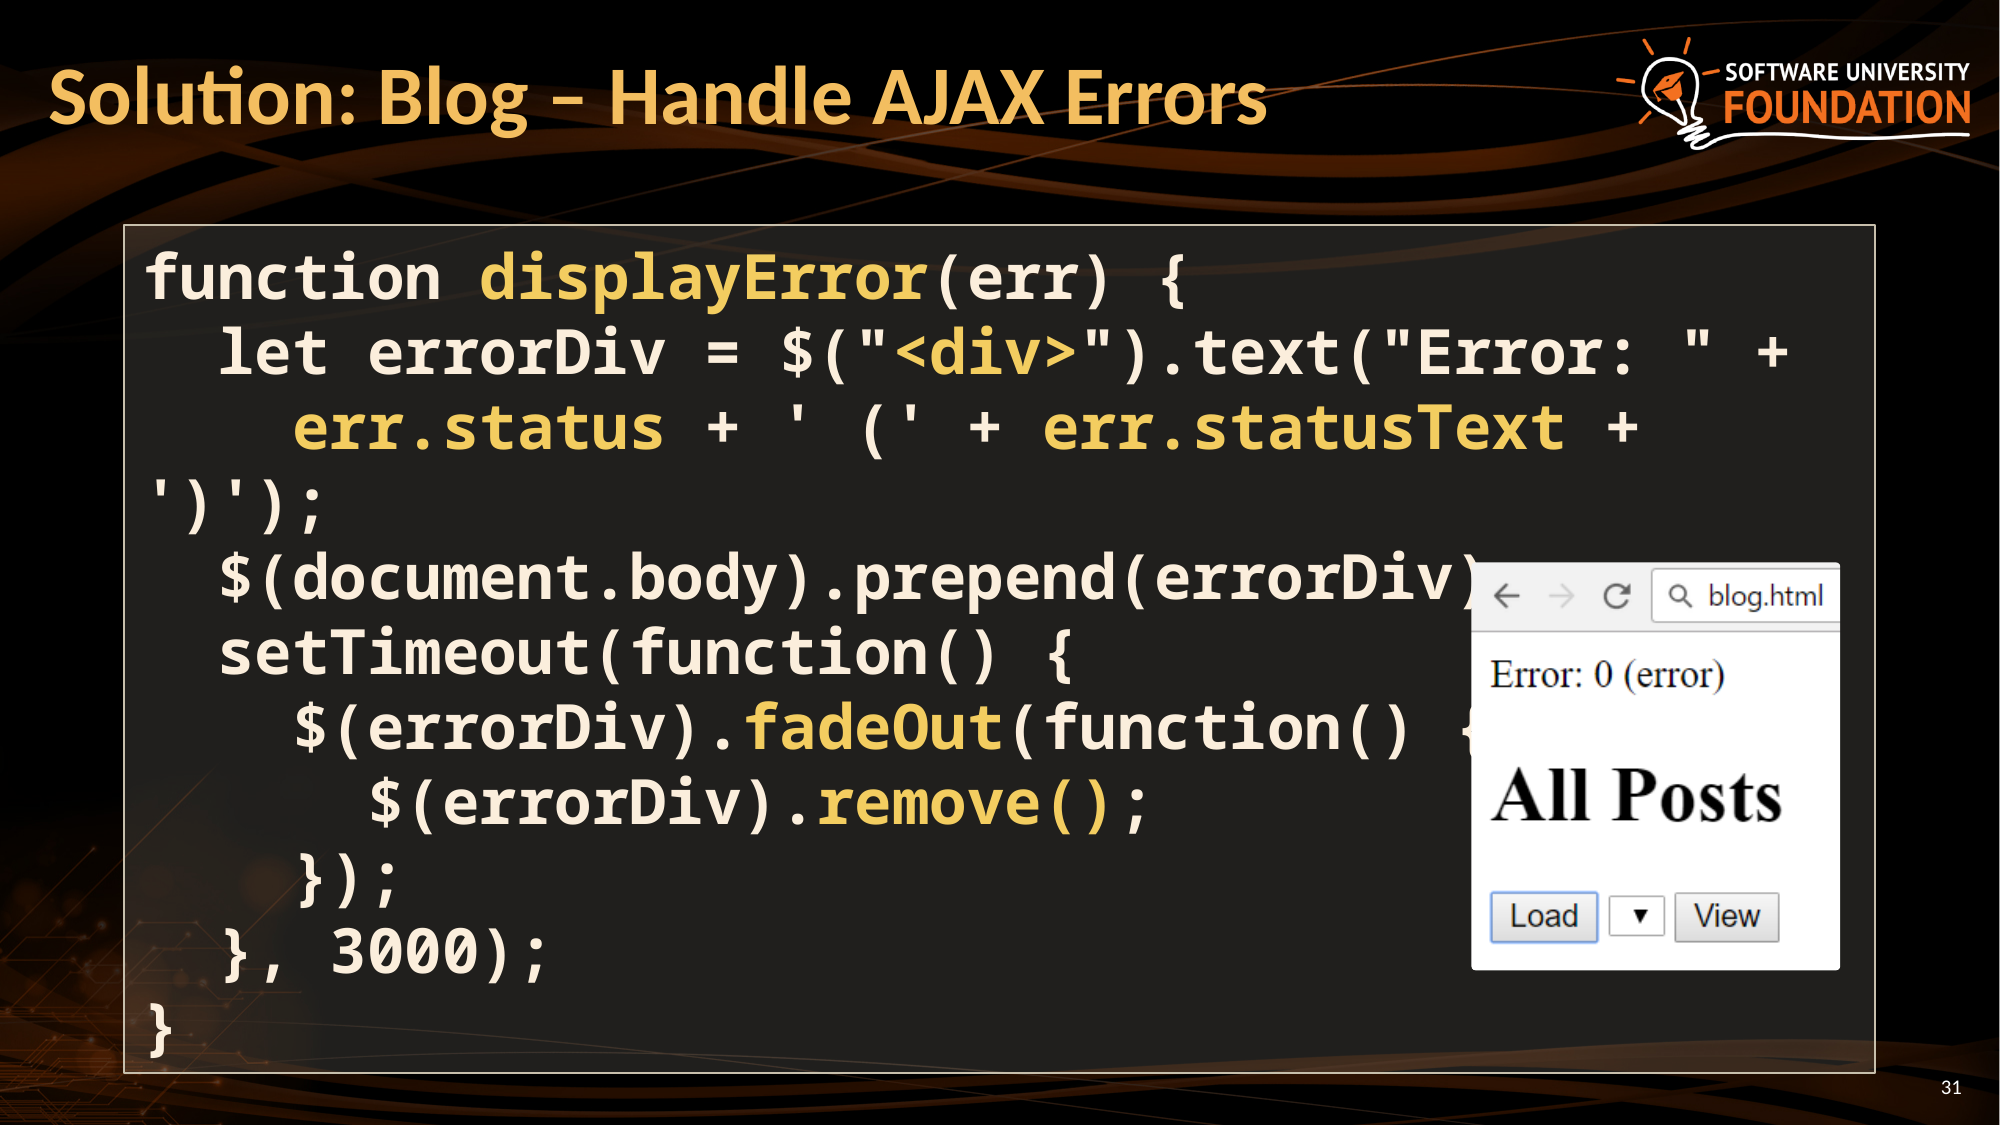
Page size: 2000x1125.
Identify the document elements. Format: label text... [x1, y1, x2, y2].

slide_number 31 [1897, 1070, 1968, 1103]
picture [0, 0, 2000, 1125]
title Solution: Blog – Handle AJAX Errors [30, 6, 1602, 189]
text_box function displayError(err) { let errorDiv = $("<div>").text("Error: " + err.status + ' (' + err.statusText + ')'); $(document.body).prepend(errorDiv); setTimeout(function() { $(errorDiv).fadeOut(function() { $(errorDiv).remove(); }); }, 3000); } [124, 225, 1875, 1074]
